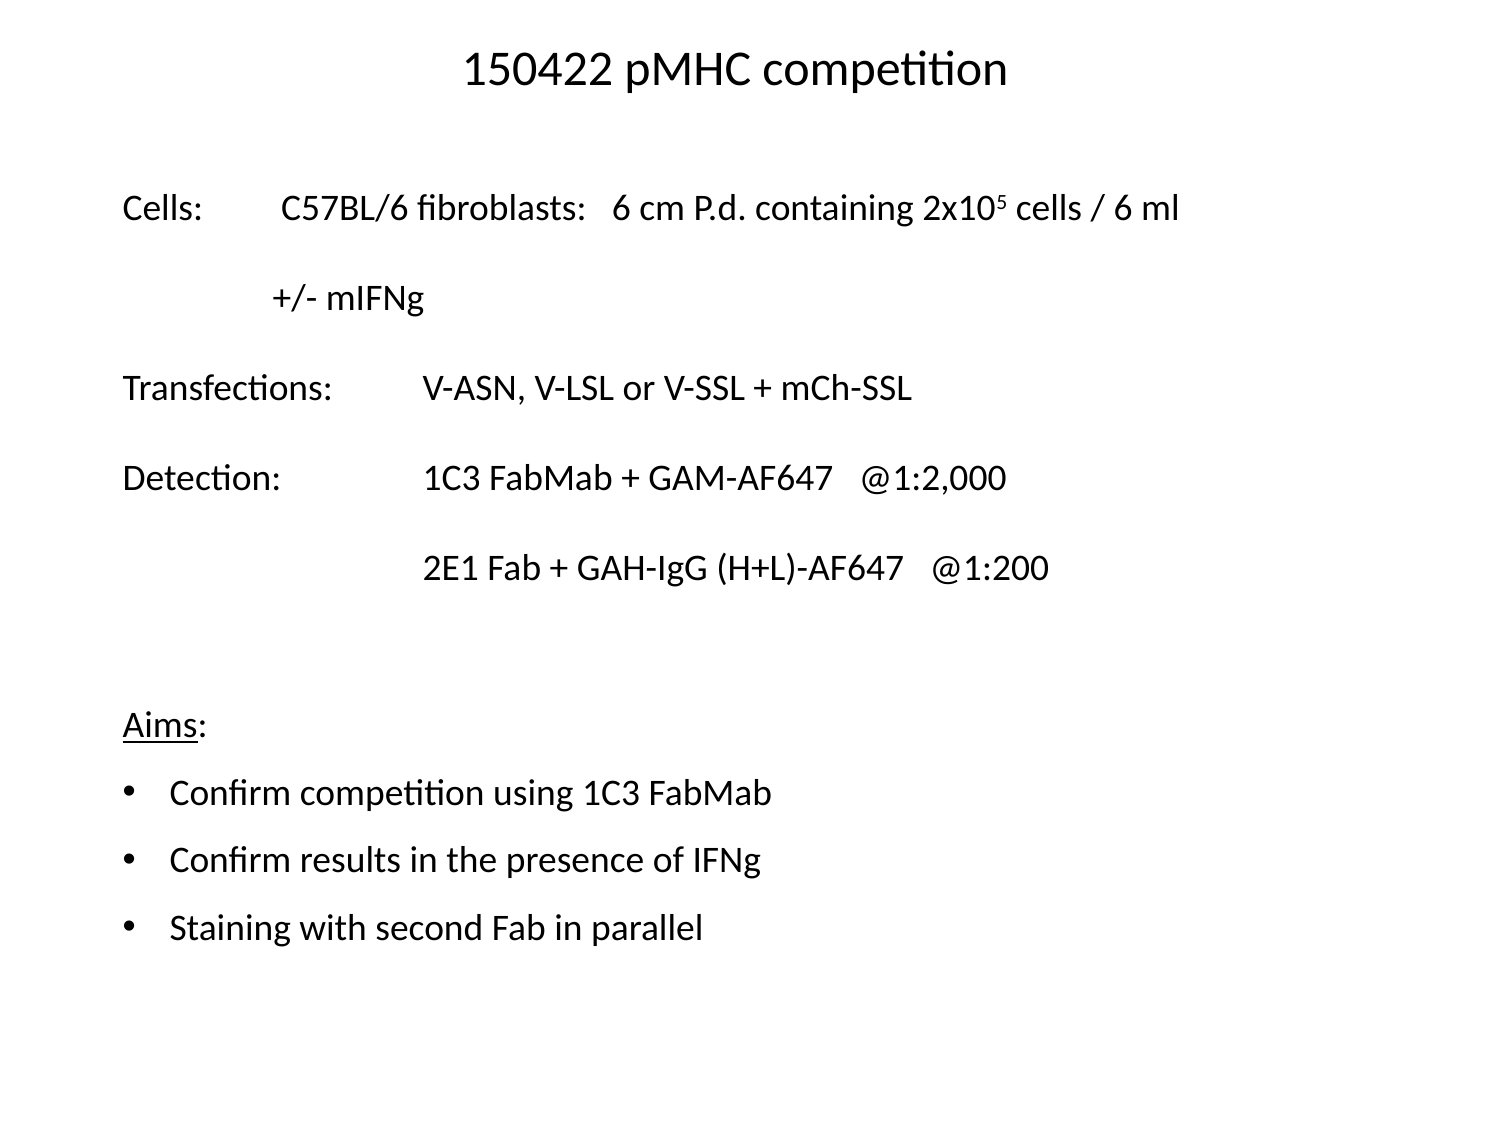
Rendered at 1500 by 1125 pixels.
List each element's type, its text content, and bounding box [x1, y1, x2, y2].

text_box Cells: C57BL/6 fibroblasts: 6 cm P.d. containing 2x105 cells / 6 ml +/- mIFNg Transfections: V-ASN, V-LSL or V-SSL + mCh-SSL Detection: 1C3 FabMab + GAM-AF647 @1:2,000 2E1 Fab + GAH-IgG (H+L)-AF647 @1:200 Aims: Confirm competition using 1C3 FabMab Confirm results in the presence of IFNg Staining with second Fab in parallel [107, 175, 1204, 1001]
text_box 150422 pMHC competition [446, 28, 1024, 103]
